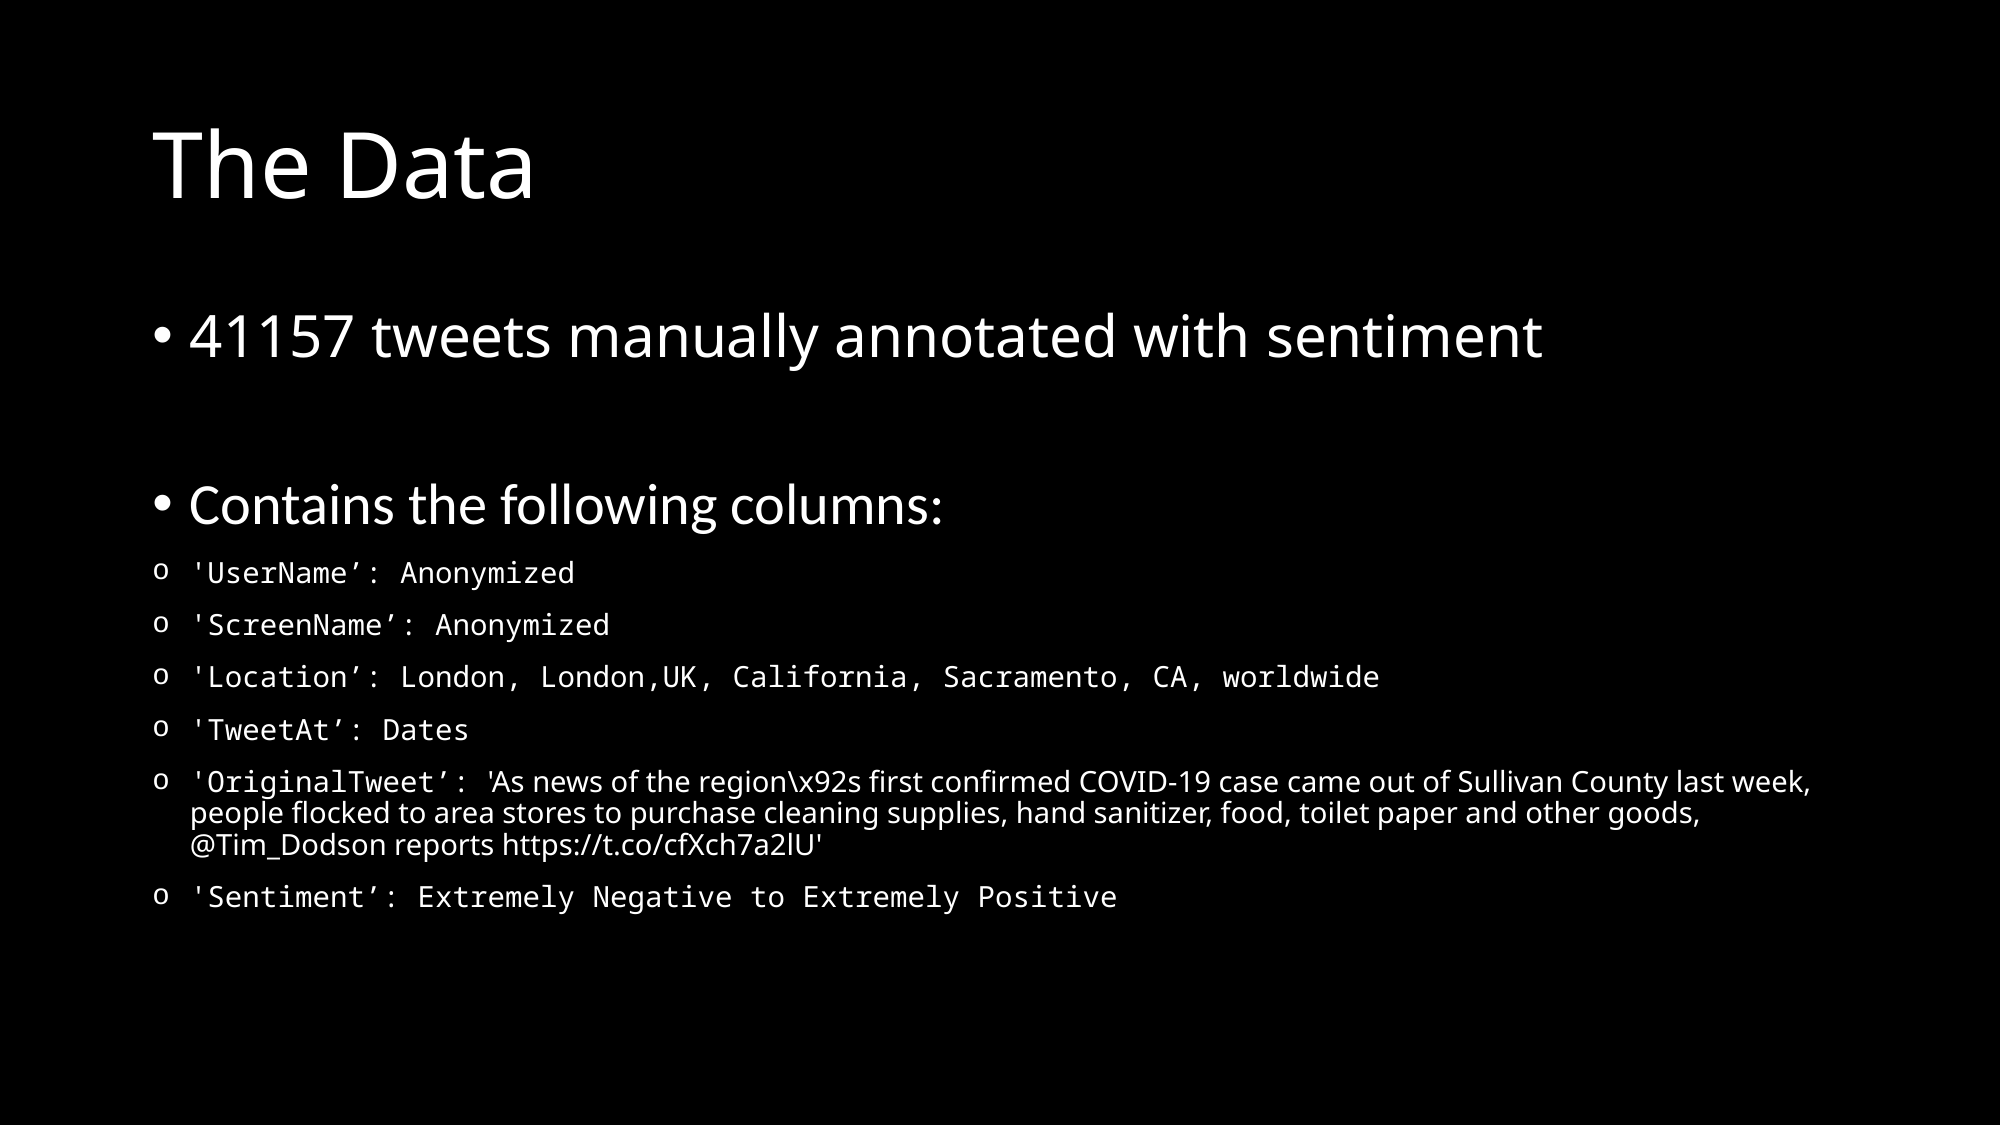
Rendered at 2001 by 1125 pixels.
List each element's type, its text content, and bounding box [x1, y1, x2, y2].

list 41157 tweets manually annotated with sentiment Contains the following columns: 'UserName’: Anonymized 'ScreenName’: Anonymized 'Location’: London, London,UK, California, Sacramento, CA, worldwide 'TweetAt’: Dates 'OriginalTweet’: 'As news of the region\x92s first confirmed COVID-19 case came out of Sullivan County last week, people flocked to area stores to purchase cleaning supplies, hand sanitizer, food, toilet paper and other goods, @Tim_Dodson reports https://t.co/cfXch7a2lU' 'Sentiment’: Extremely Negative to Extremely Positive [137, 299, 1863, 1014]
title The Data [137, 59, 1863, 278]
